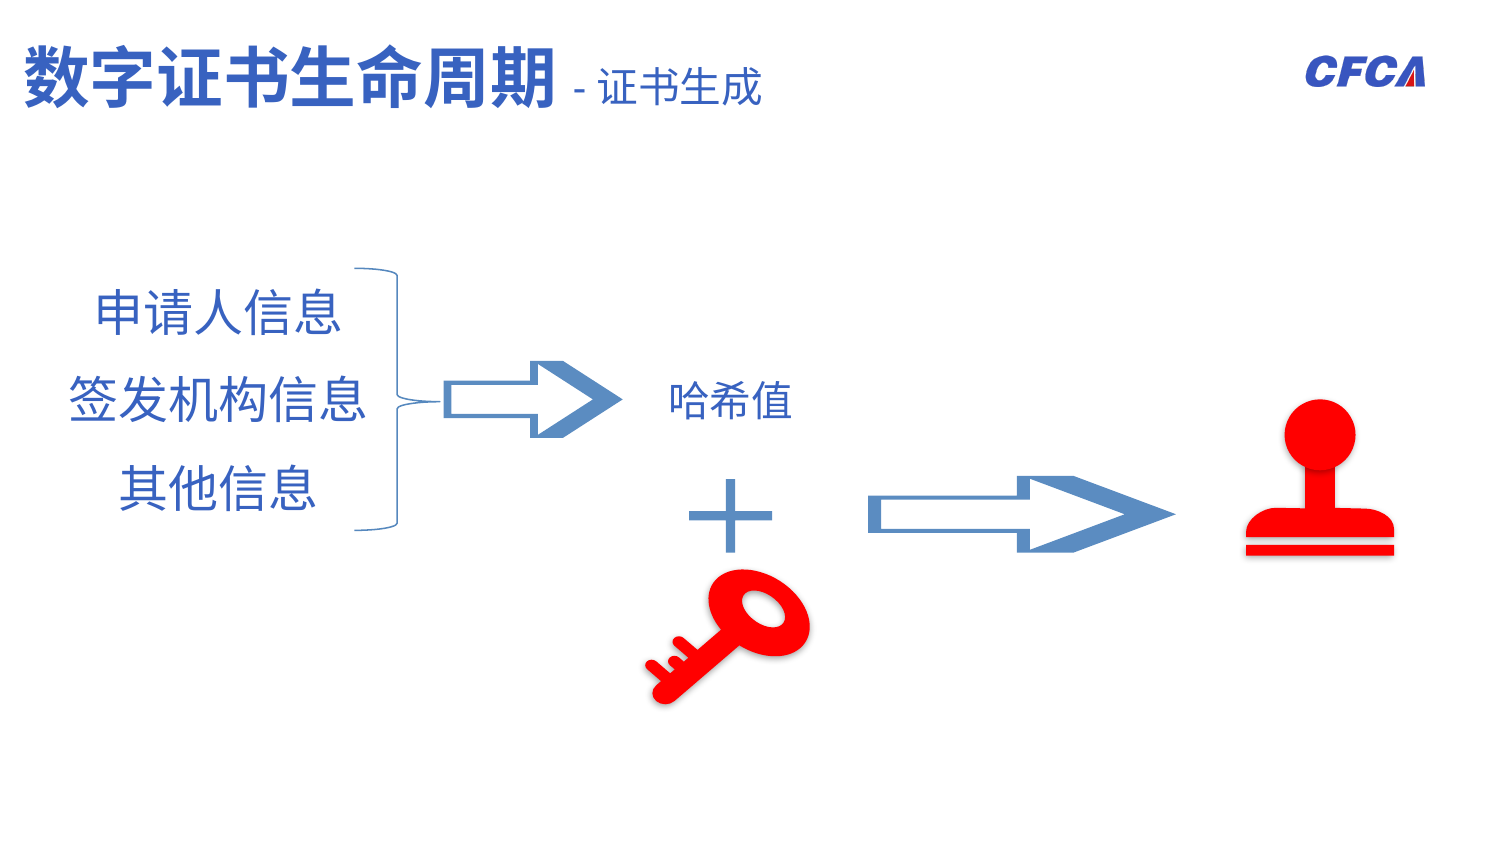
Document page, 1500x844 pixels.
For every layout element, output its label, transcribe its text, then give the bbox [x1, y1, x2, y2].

text_box 数字证书生命周期-证书生成 [8, 37, 854, 111]
text_box [687, 477, 774, 555]
text_box [354, 267, 441, 532]
text_box 签发机构信息 [41, 354, 354, 442]
text_box 哈希值 [620, 343, 841, 456]
picture [1305, 55, 1425, 87]
text_box [443, 360, 623, 438]
text_box 其他信息 [70, 443, 354, 531]
text_box [868, 475, 1176, 553]
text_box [1245, 399, 1395, 556]
text_box [644, 568, 811, 706]
text_box 申请人信息 [70, 268, 354, 354]
